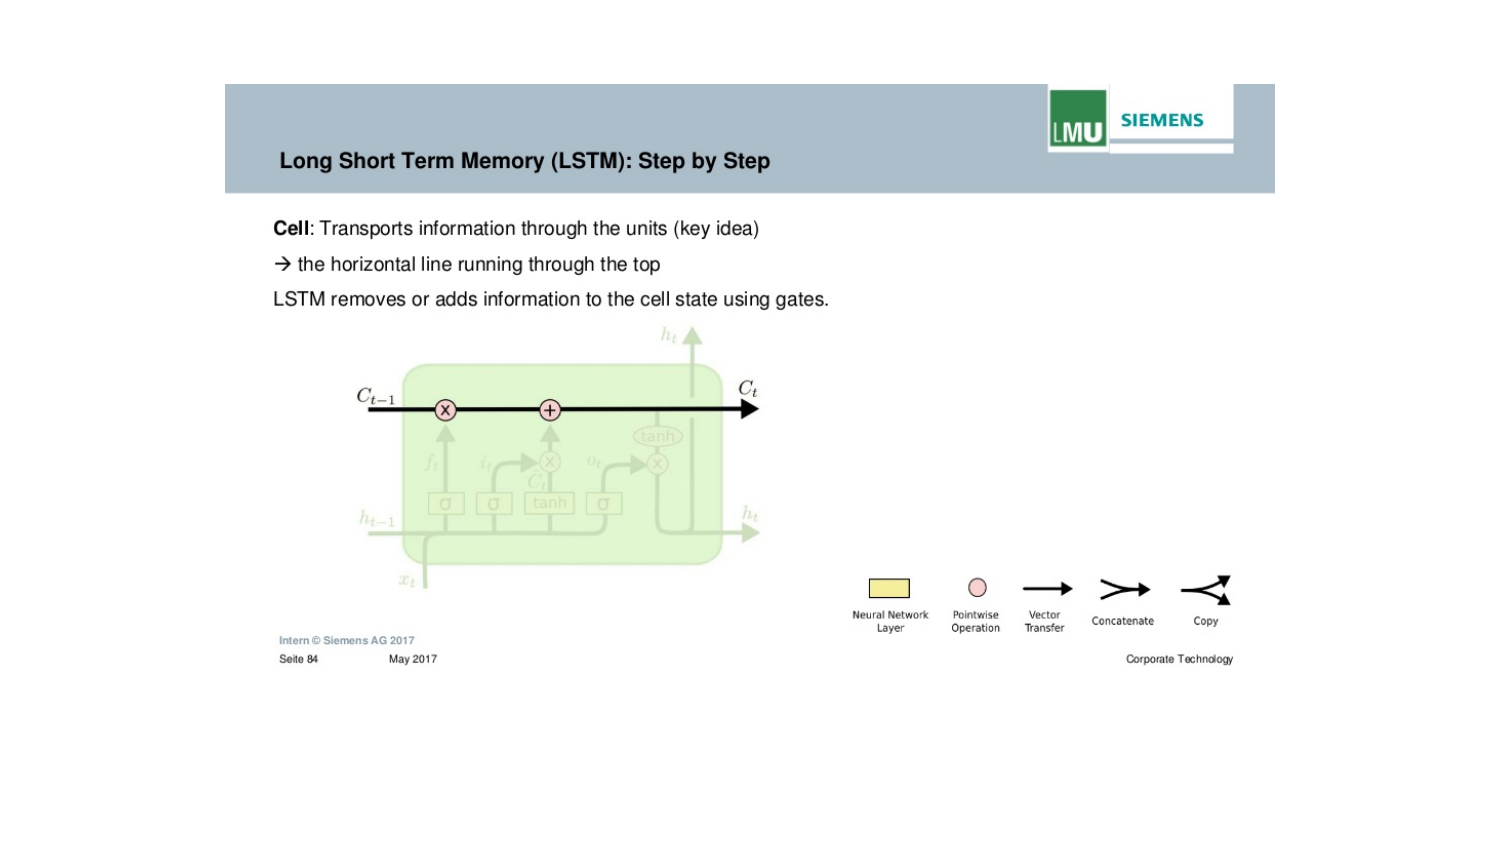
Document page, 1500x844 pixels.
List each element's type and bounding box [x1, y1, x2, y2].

picture [224, 84, 1276, 676]
